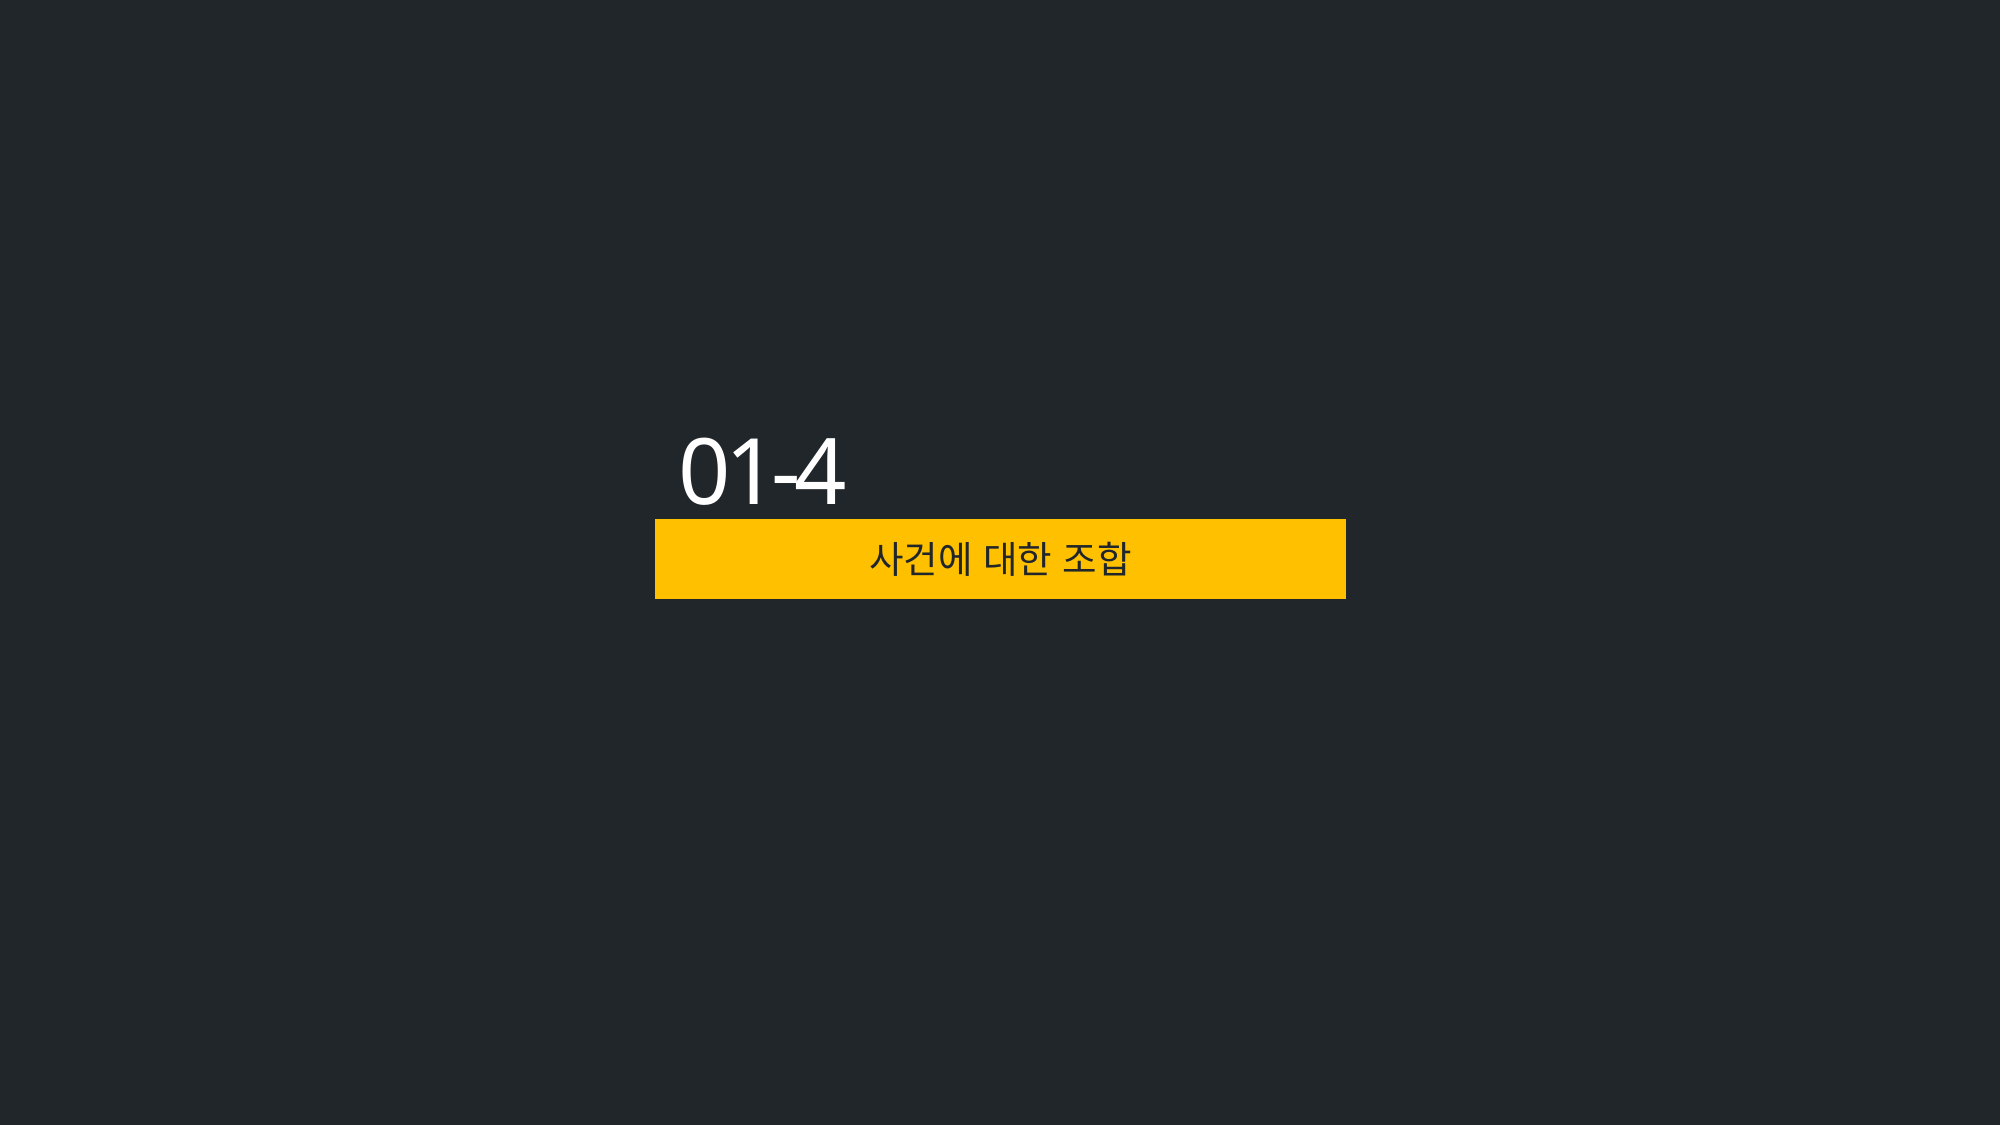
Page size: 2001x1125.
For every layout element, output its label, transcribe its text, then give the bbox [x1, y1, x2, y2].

text_box 사건에 대한 조합 [655, 519, 1346, 599]
text_box 01-4 [664, 405, 863, 519]
